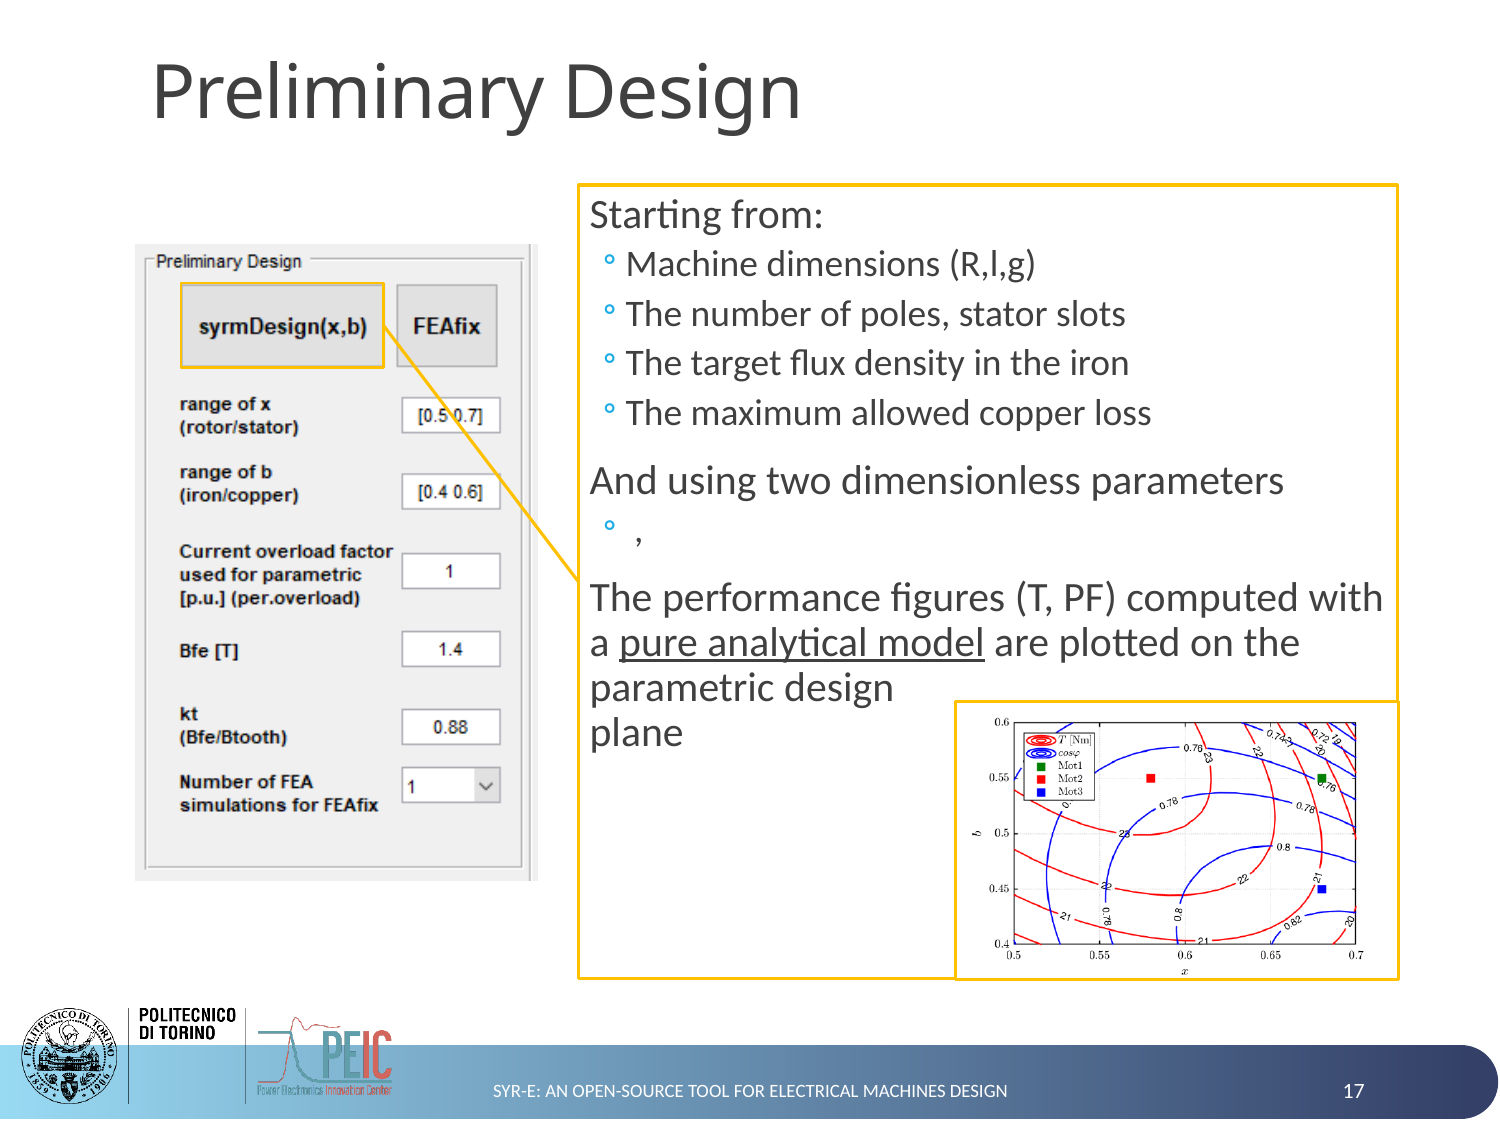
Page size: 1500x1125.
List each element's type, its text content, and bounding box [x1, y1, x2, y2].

picture [956, 702, 1398, 979]
picture [134, 243, 539, 881]
footer SyR-e: an Open-Source tool for Electrical Machines Design [453, 1059, 1047, 1120]
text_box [382, 324, 579, 583]
title Preliminary Design [135, 47, 1373, 142]
slide_number 17 [1218, 1059, 1380, 1120]
picture [0, 986, 415, 1125]
